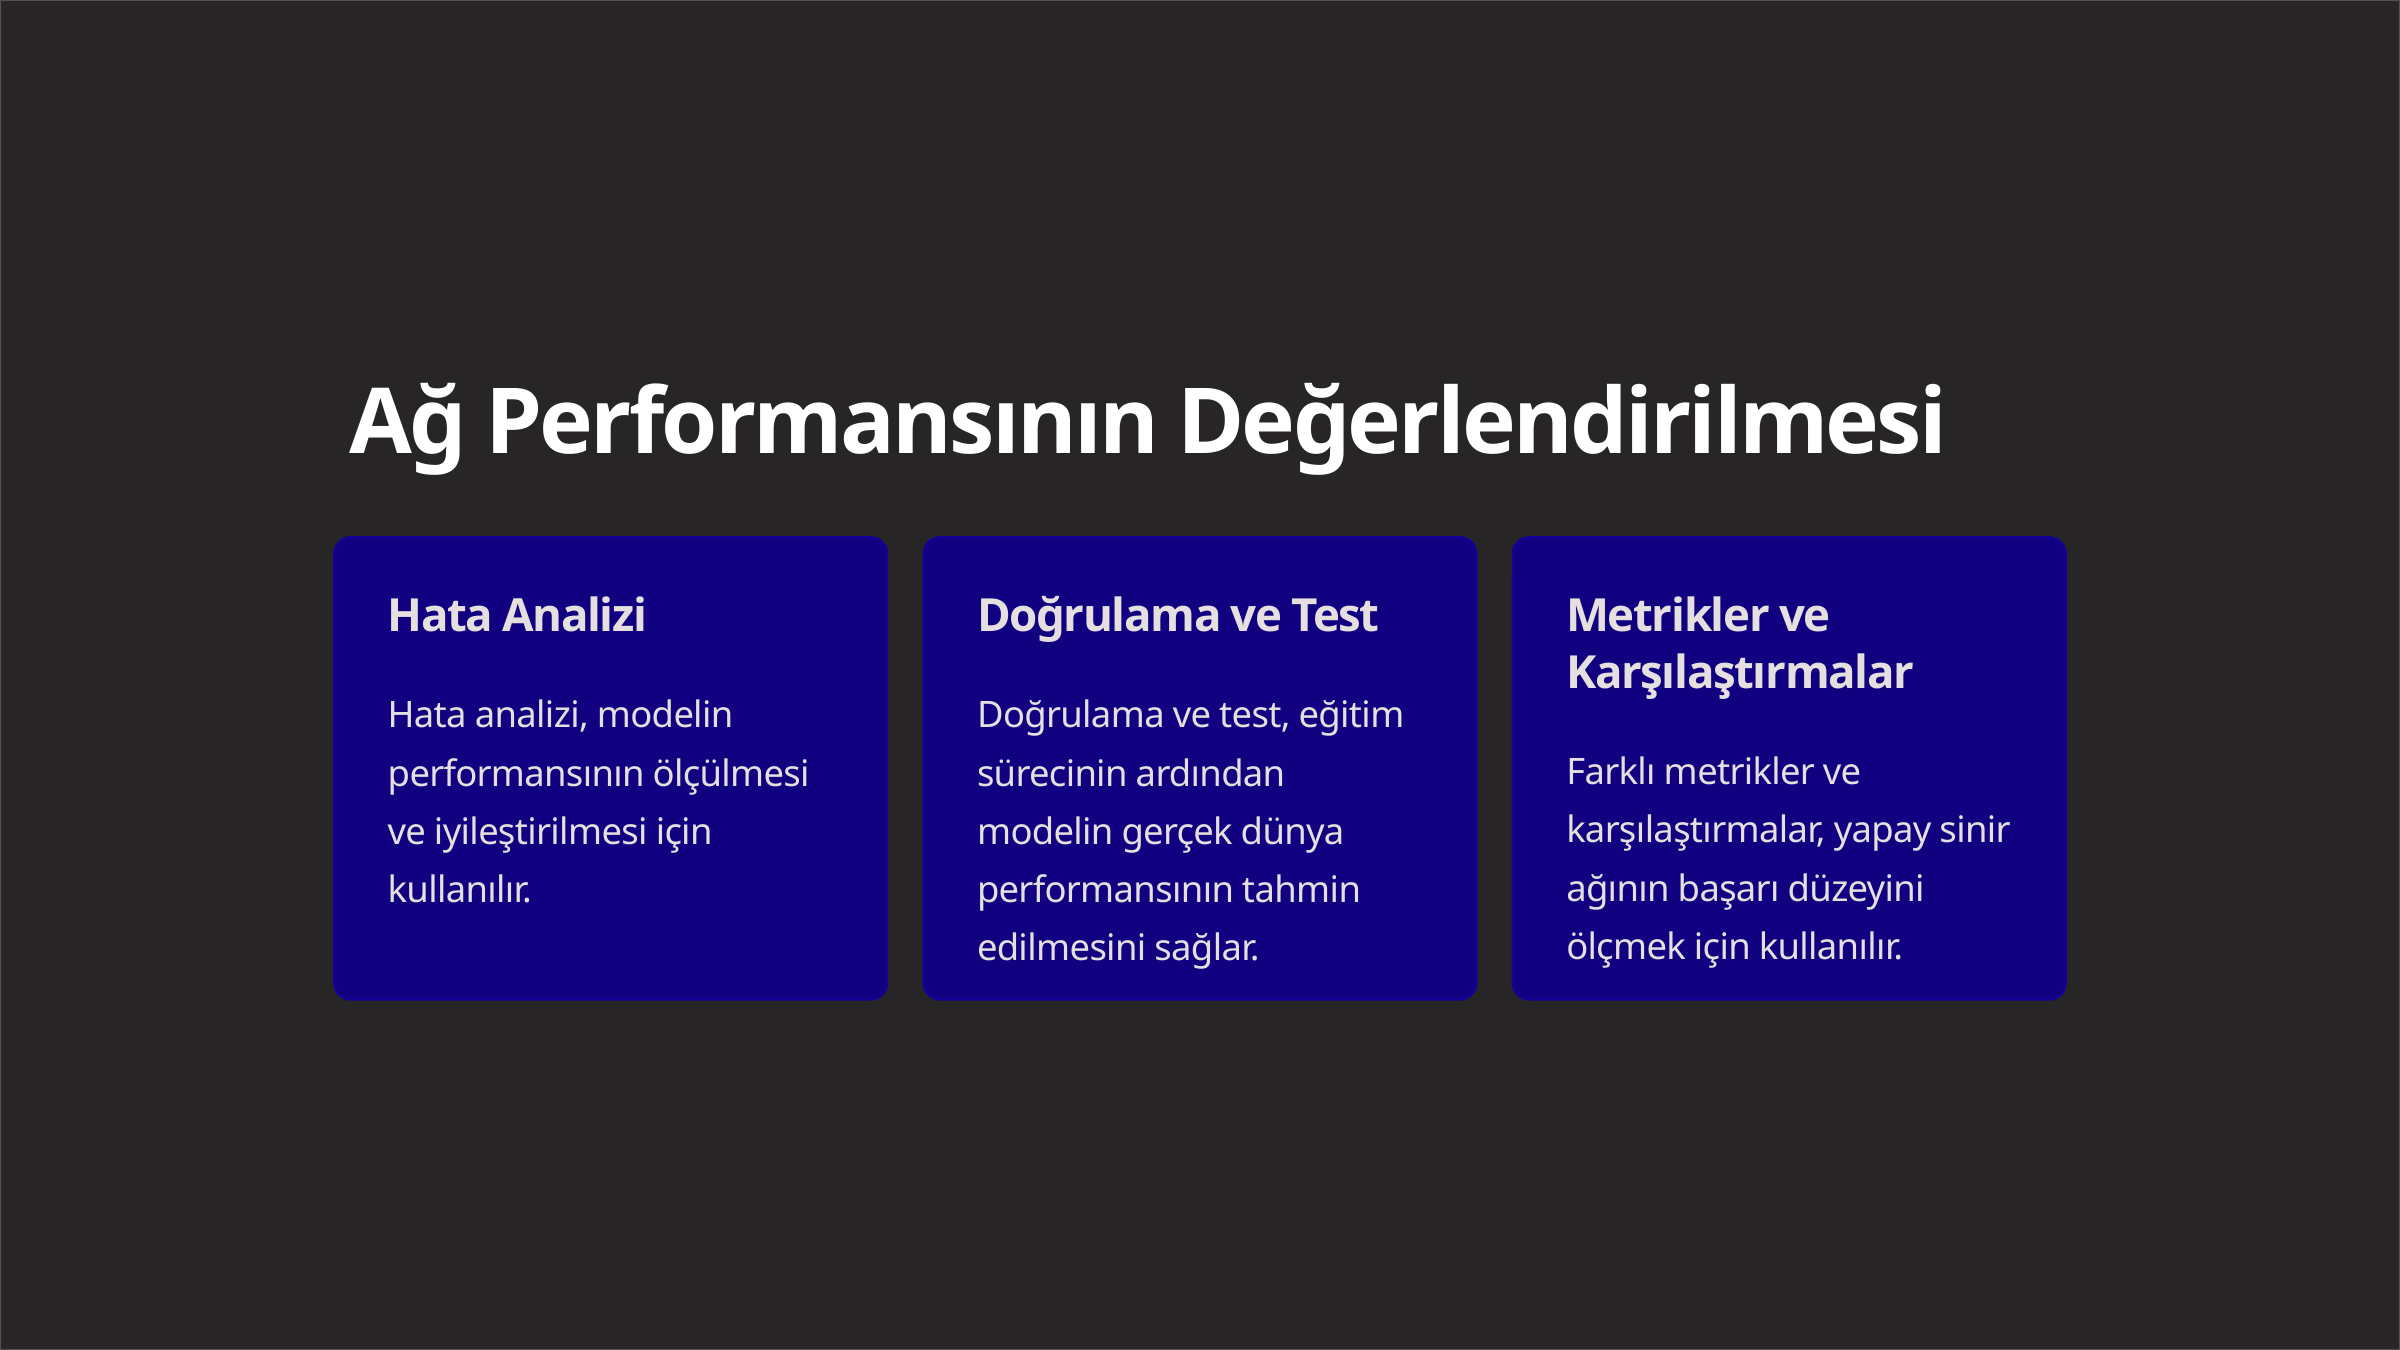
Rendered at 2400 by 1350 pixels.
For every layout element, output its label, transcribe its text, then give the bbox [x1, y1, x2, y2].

text_box Ağ Performansının Değerlendirilmesi [334, 350, 1885, 465]
text_box Hata Analizi [372, 575, 738, 633]
text_box [0, 0, 2400, 1350]
text_box Hata analizi, modelin performansının ölçülmesi ve iyileştirilmesi için kullanılır. [372, 669, 849, 845]
text_box Metrikler ve Karşılaştırmalar [1551, 575, 2027, 690]
text_box [334, 537, 888, 1000]
text_box [923, 537, 1477, 1000]
text_box [1512, 537, 2066, 1000]
text_box Doğrulama ve Test [962, 575, 1348, 633]
text_box Farklı metrikler ve karşılaştırmalar, yapay sinir ağının başarı düzeyini ölçmek için kullanılır. [1551, 726, 2027, 960]
text_box Doğrulama ve test, eğitim sürecinin ardından modelin gerçek dünya performansının tahmin edilmesini sağlar. [962, 669, 1438, 961]
